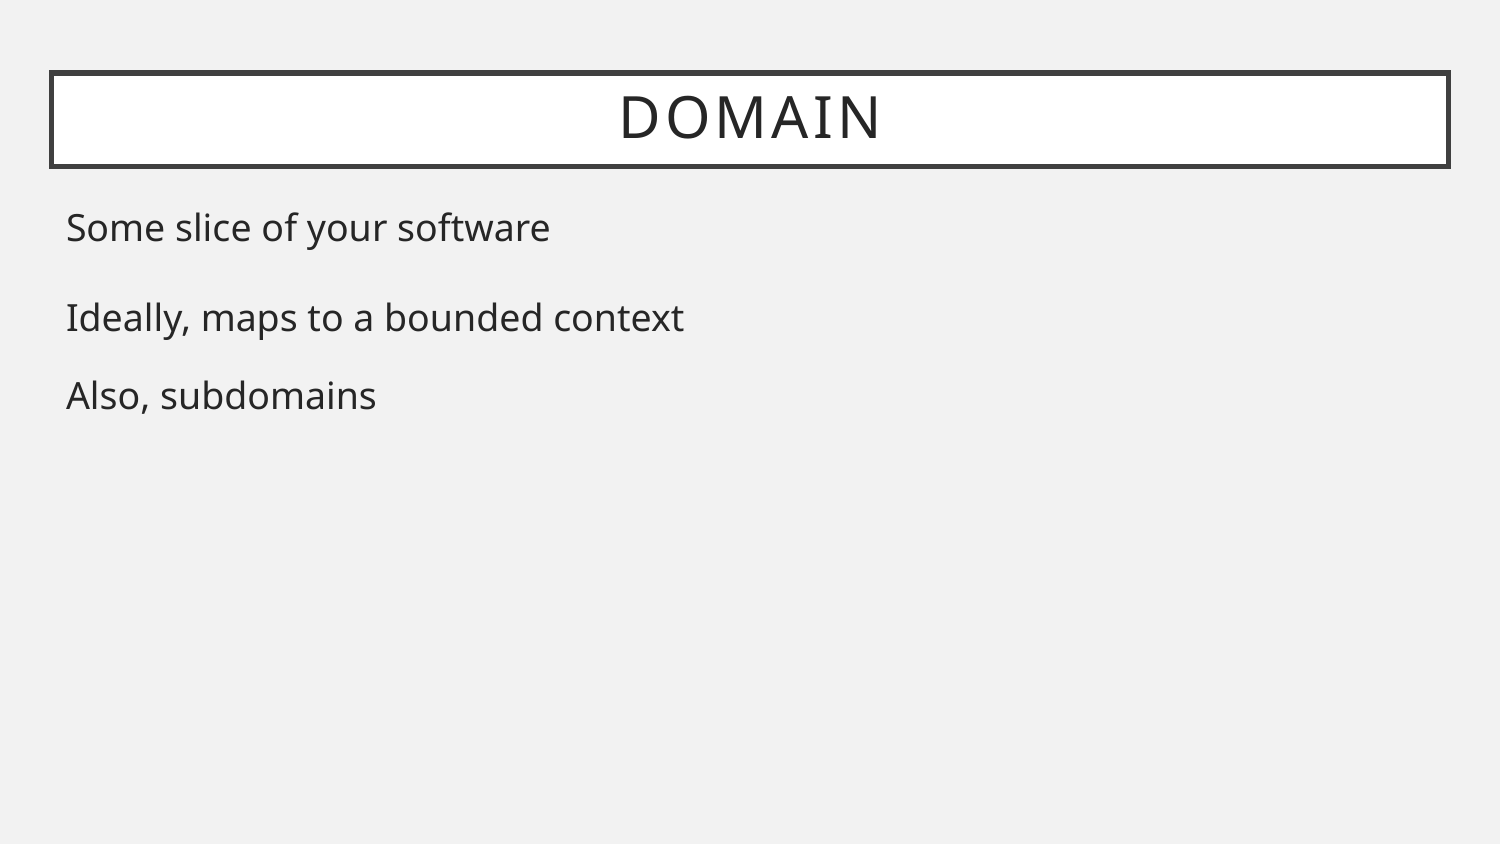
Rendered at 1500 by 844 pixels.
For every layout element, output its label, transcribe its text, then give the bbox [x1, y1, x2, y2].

list Some slice of your software Ideally, maps to a bounded context Also, subdomains [51, 189, 1449, 750]
title Domain [49, 70, 1451, 169]
